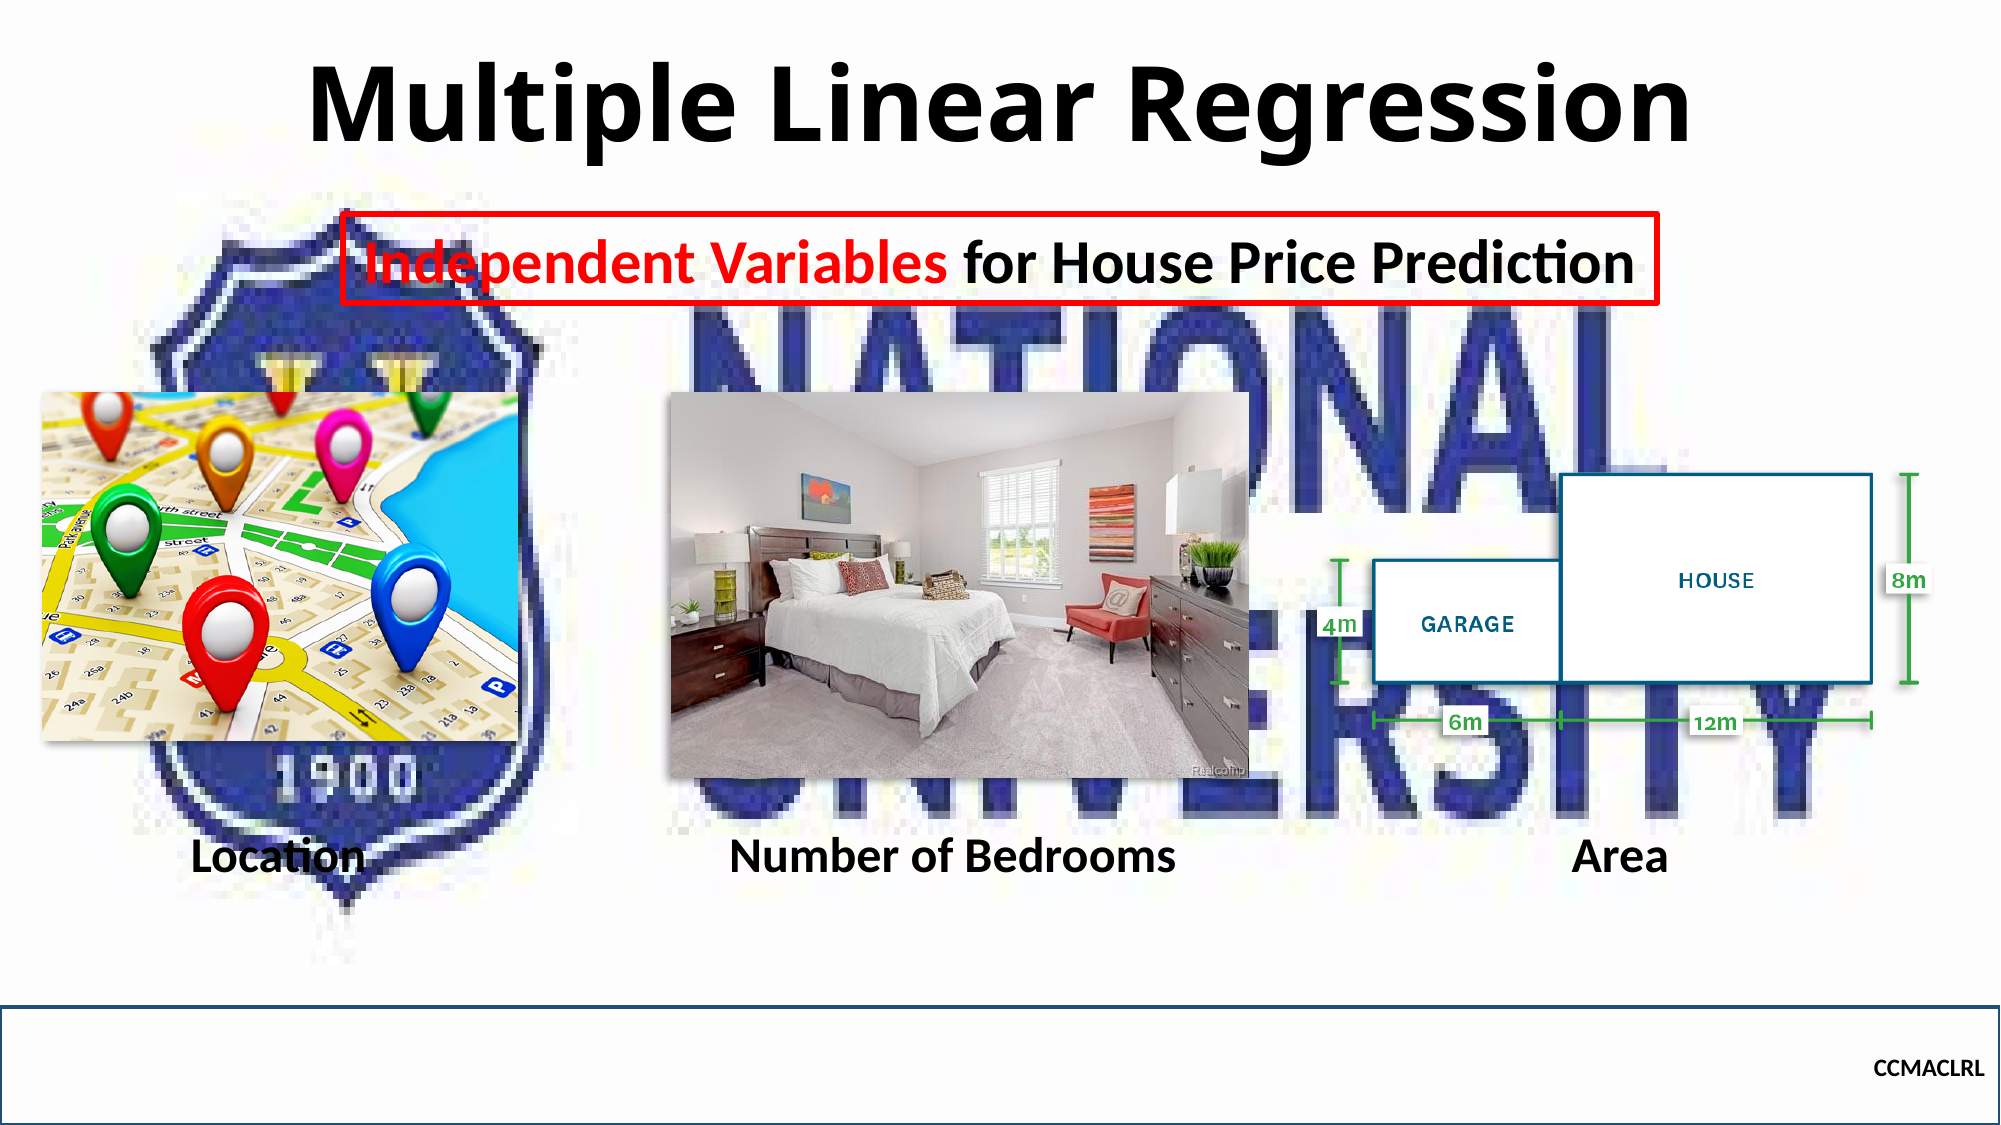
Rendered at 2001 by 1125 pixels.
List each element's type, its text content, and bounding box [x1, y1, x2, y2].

picture [0, 0, 2000, 1007]
text_box Number of Bedrooms [714, 814, 1207, 890]
text_box Area [1556, 815, 1693, 890]
text_box Location [175, 814, 384, 890]
title Multiple Linear Regression [75, 53, 1925, 172]
text_box Independent Variables for House Price Prediction [343, 213, 1657, 304]
footer CCMACLRL [0, 1007, 2000, 1125]
